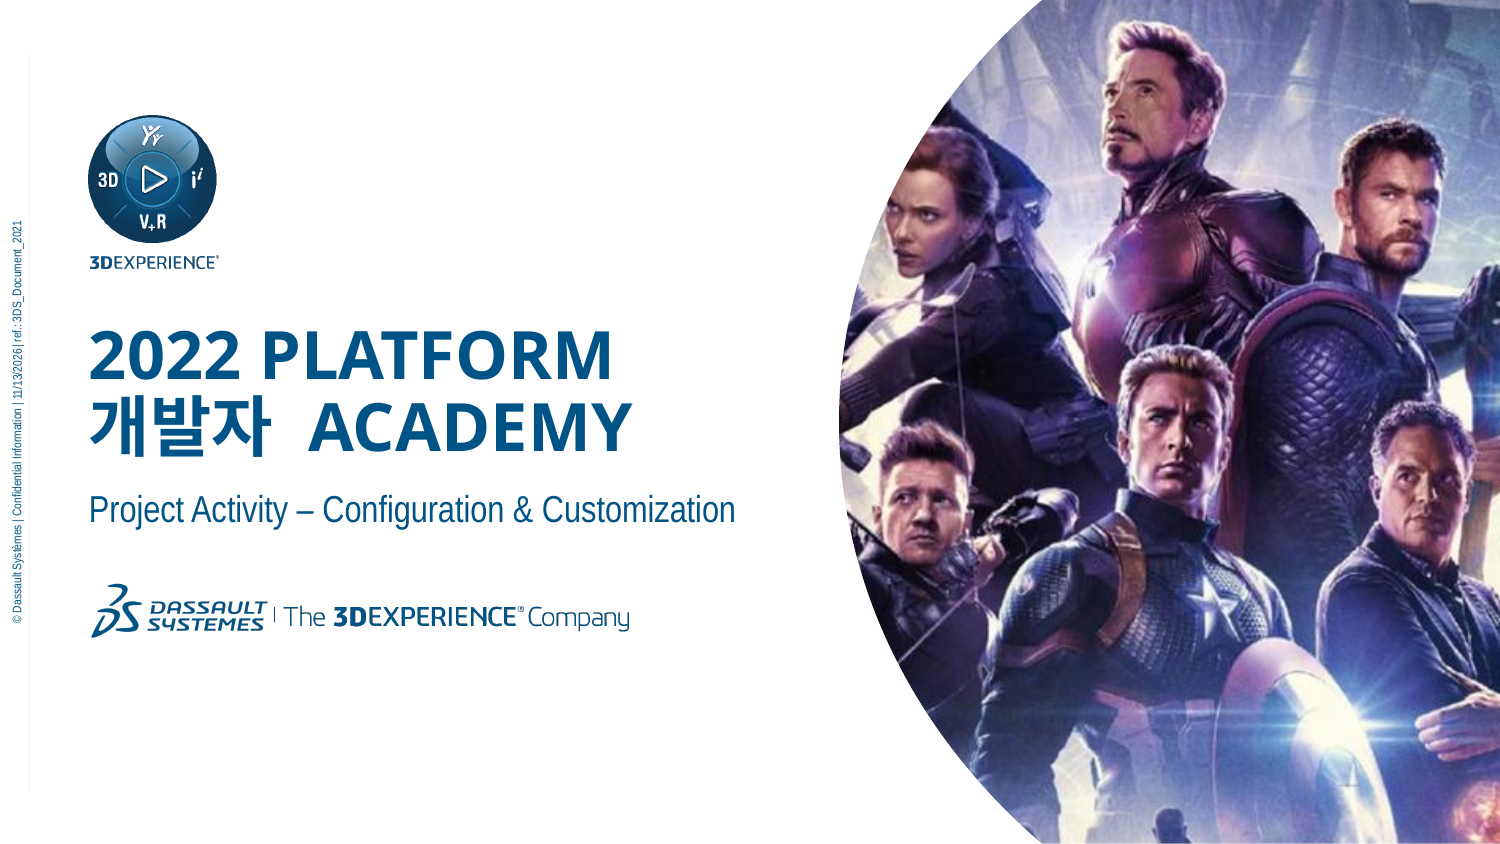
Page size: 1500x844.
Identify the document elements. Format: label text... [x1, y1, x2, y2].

picture [275, 599, 639, 639]
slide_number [9, 345, 25, 404]
picture [838, 0, 1500, 844]
picture [88, 115, 219, 269]
title 2022 Platform 개발자 Academy [88, 318, 820, 466]
picture [91, 583, 269, 638]
list Project Activity – Configuration & Customization [88, 484, 820, 535]
